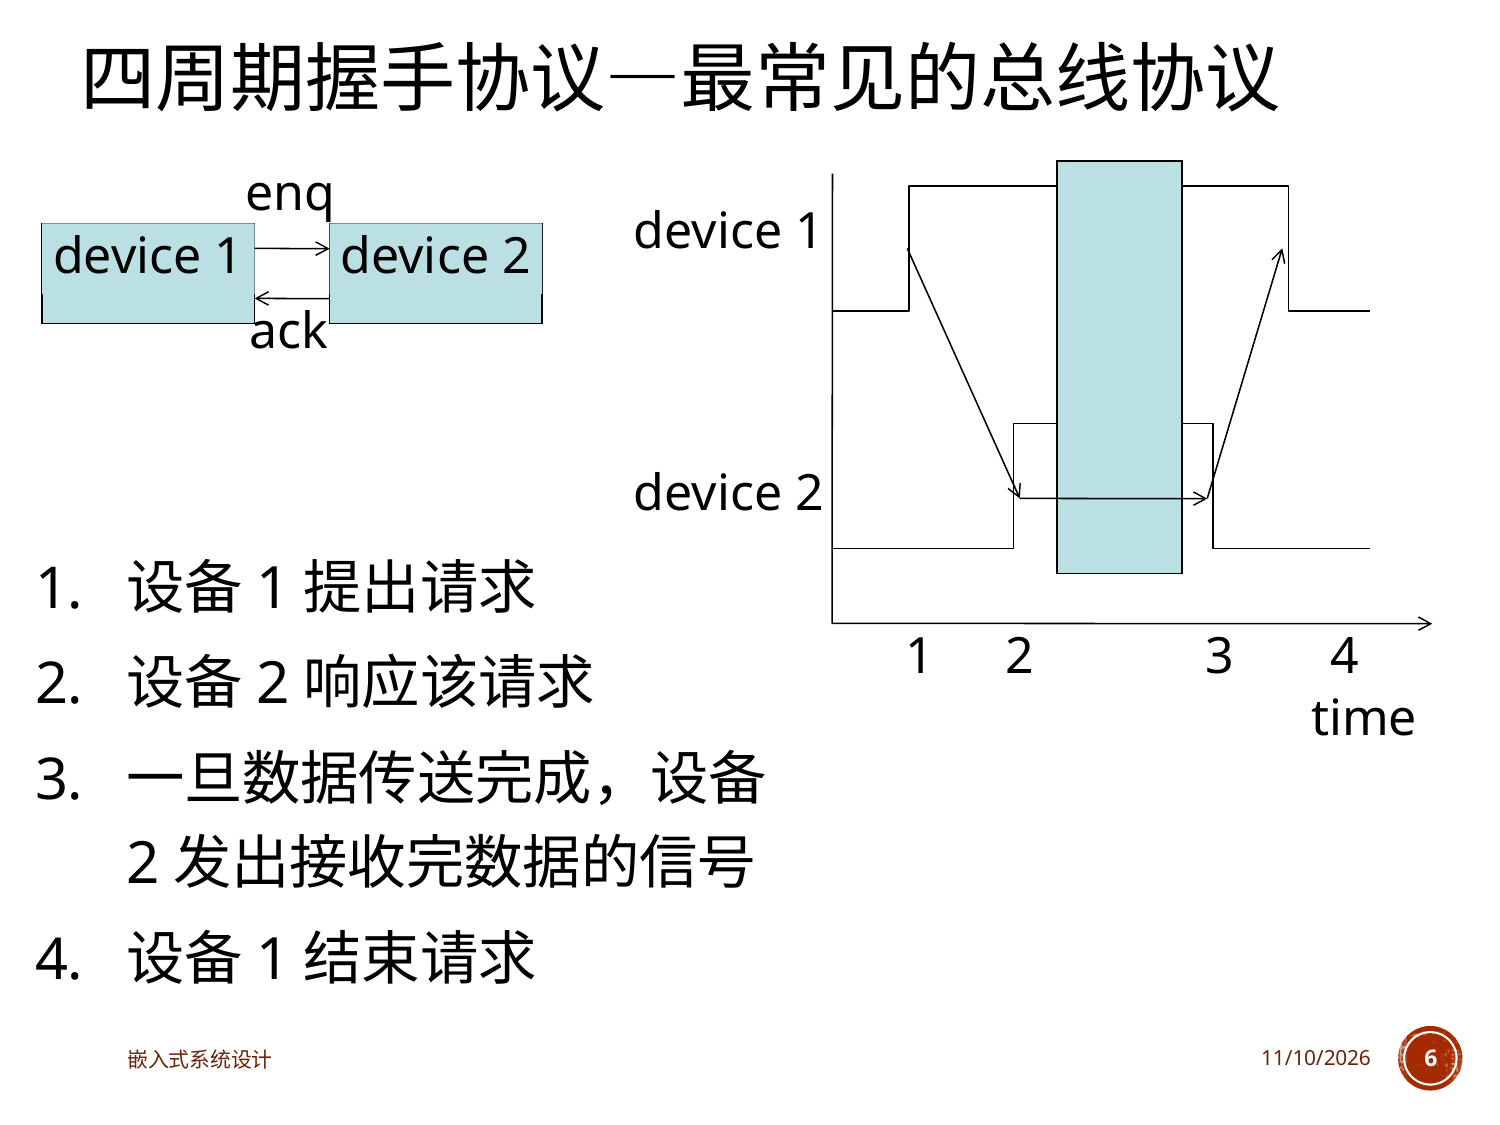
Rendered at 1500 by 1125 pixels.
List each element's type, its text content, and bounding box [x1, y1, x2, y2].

text_box [1183, 423, 1208, 432]
text_box [1183, 423, 1216, 478]
text_box time [1304, 685, 1424, 746]
text_box [1057, 499, 1183, 574]
slide_number 6 [1391, 1028, 1471, 1089]
text_box [909, 185, 1057, 281]
title 四周期握手协议—最常见的总线协议 [65, 19, 1341, 131]
text_box [1057, 160, 1183, 498]
text_box [1207, 248, 1286, 499]
text_box [1207, 185, 1370, 311]
text_box [1183, 185, 1208, 194]
text_box enq [239, 160, 343, 221]
text_box 设备1提出请求 设备2响应该请求 一旦数据传送完成，设备2发出接收完数据的信号 设备1结束请求 [26, 527, 805, 1029]
text_box [907, 248, 1021, 498]
text_box 4 [1323, 623, 1366, 684]
footer 嵌入式系统设计 [112, 1028, 891, 1089]
text_box device 2 [627, 460, 831, 521]
text_box 1 [898, 623, 941, 684]
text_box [332, 225, 540, 321]
text_box [832, 255, 921, 311]
text_box ack [243, 298, 336, 359]
text_box [1013, 423, 1057, 488]
text_box [832, 490, 1014, 549]
text_box 3 [1198, 623, 1241, 684]
text_box [255, 241, 330, 256]
text_box device 1 [627, 198, 831, 259]
text_box 2 [998, 623, 1041, 684]
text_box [44, 225, 254, 321]
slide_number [982, 1028, 1386, 1089]
text_box [1212, 468, 1370, 549]
